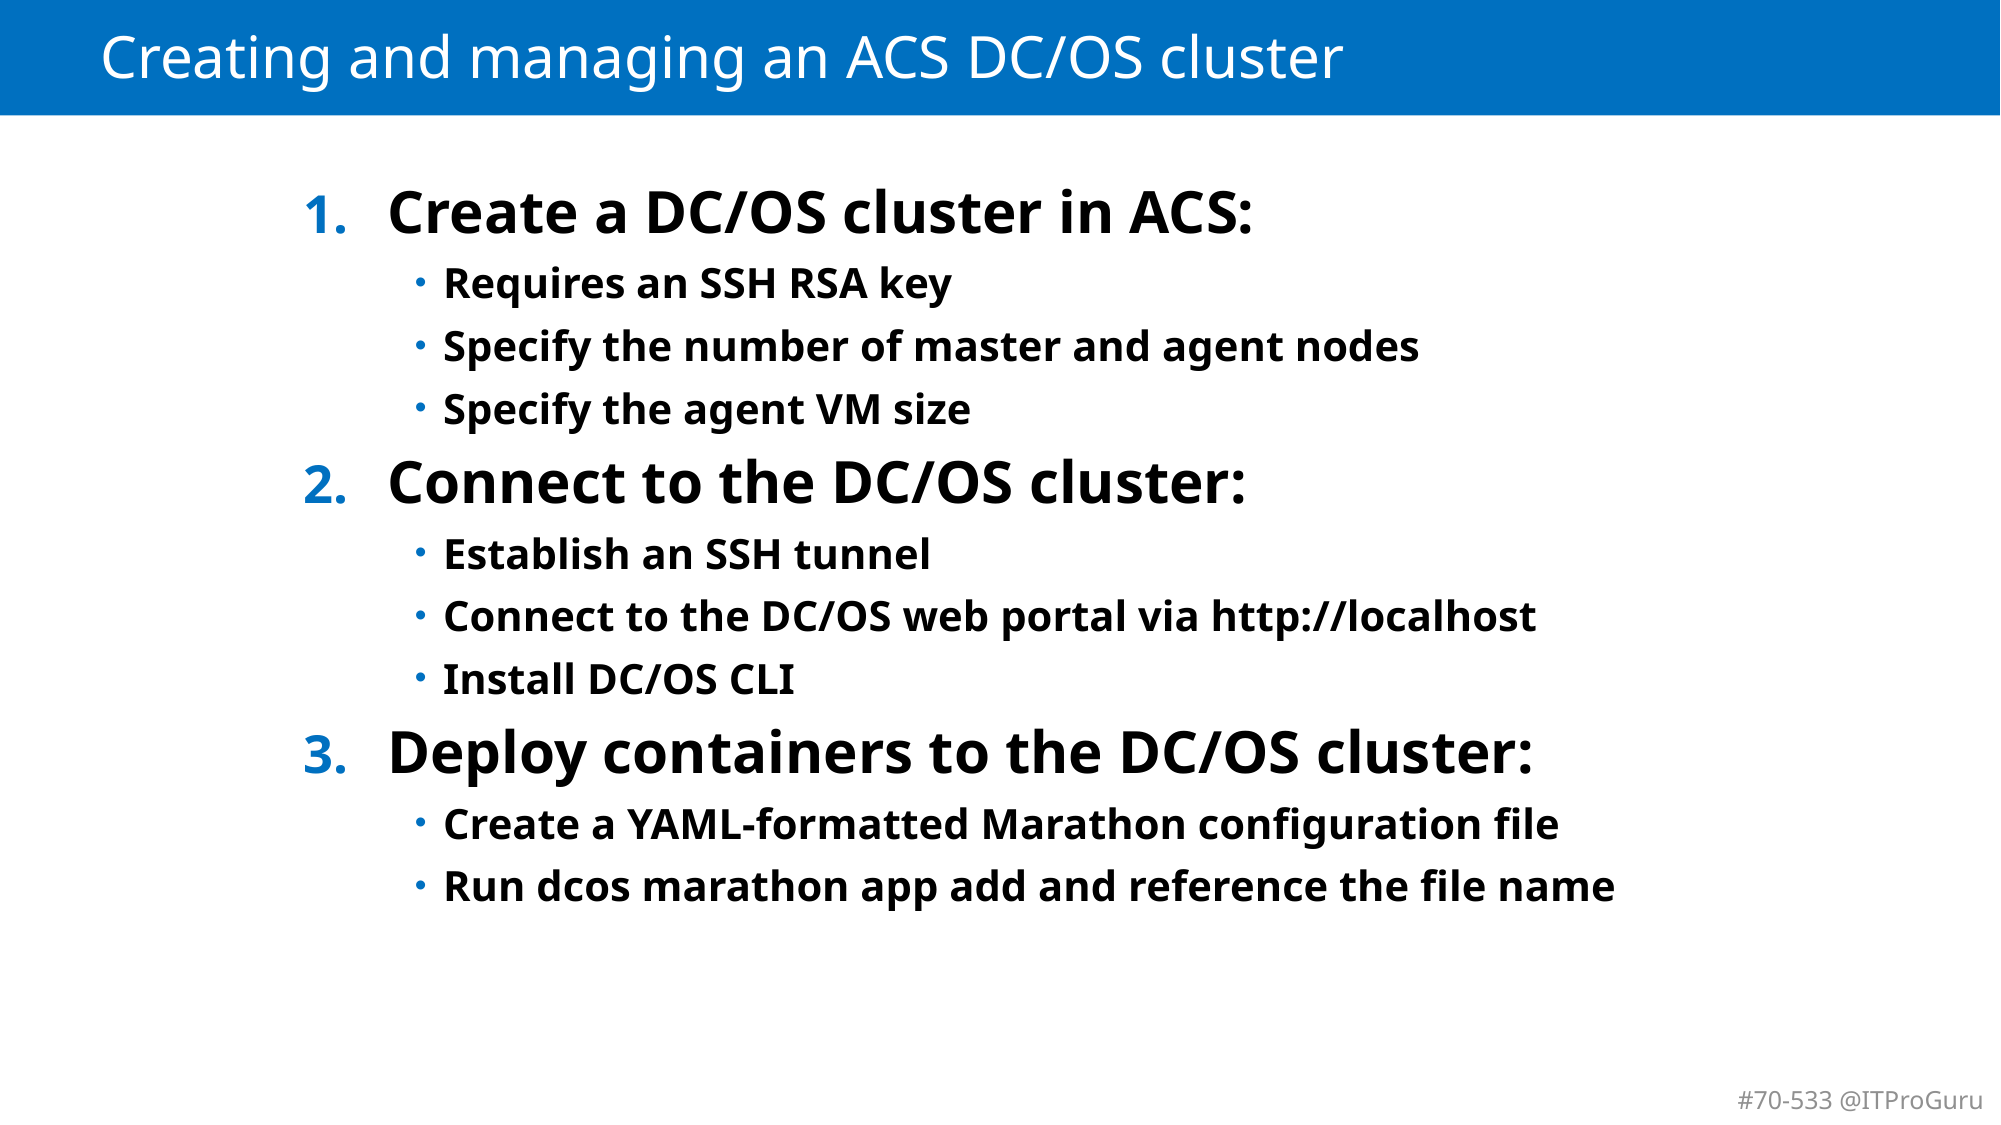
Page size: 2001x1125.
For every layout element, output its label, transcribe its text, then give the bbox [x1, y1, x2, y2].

title Creating and managing an ACS DC/OS cluster [100, 0, 1802, 122]
text_box Create a DC/OS cluster in ACS: Requires an SSH RSA key Specify the number of master and agent nodes Specify the agent VM size Connect to the DC/OS cluster: Establish an SSH tunnel Connect to the DC/OS web portal via http://localhost Install DC/OS CLI Deploy containers to the DC/OS cluster: Create a YAML-formatted Marathon configuration file Run dcos marathon app add and reference the file name [288, 167, 1709, 1012]
